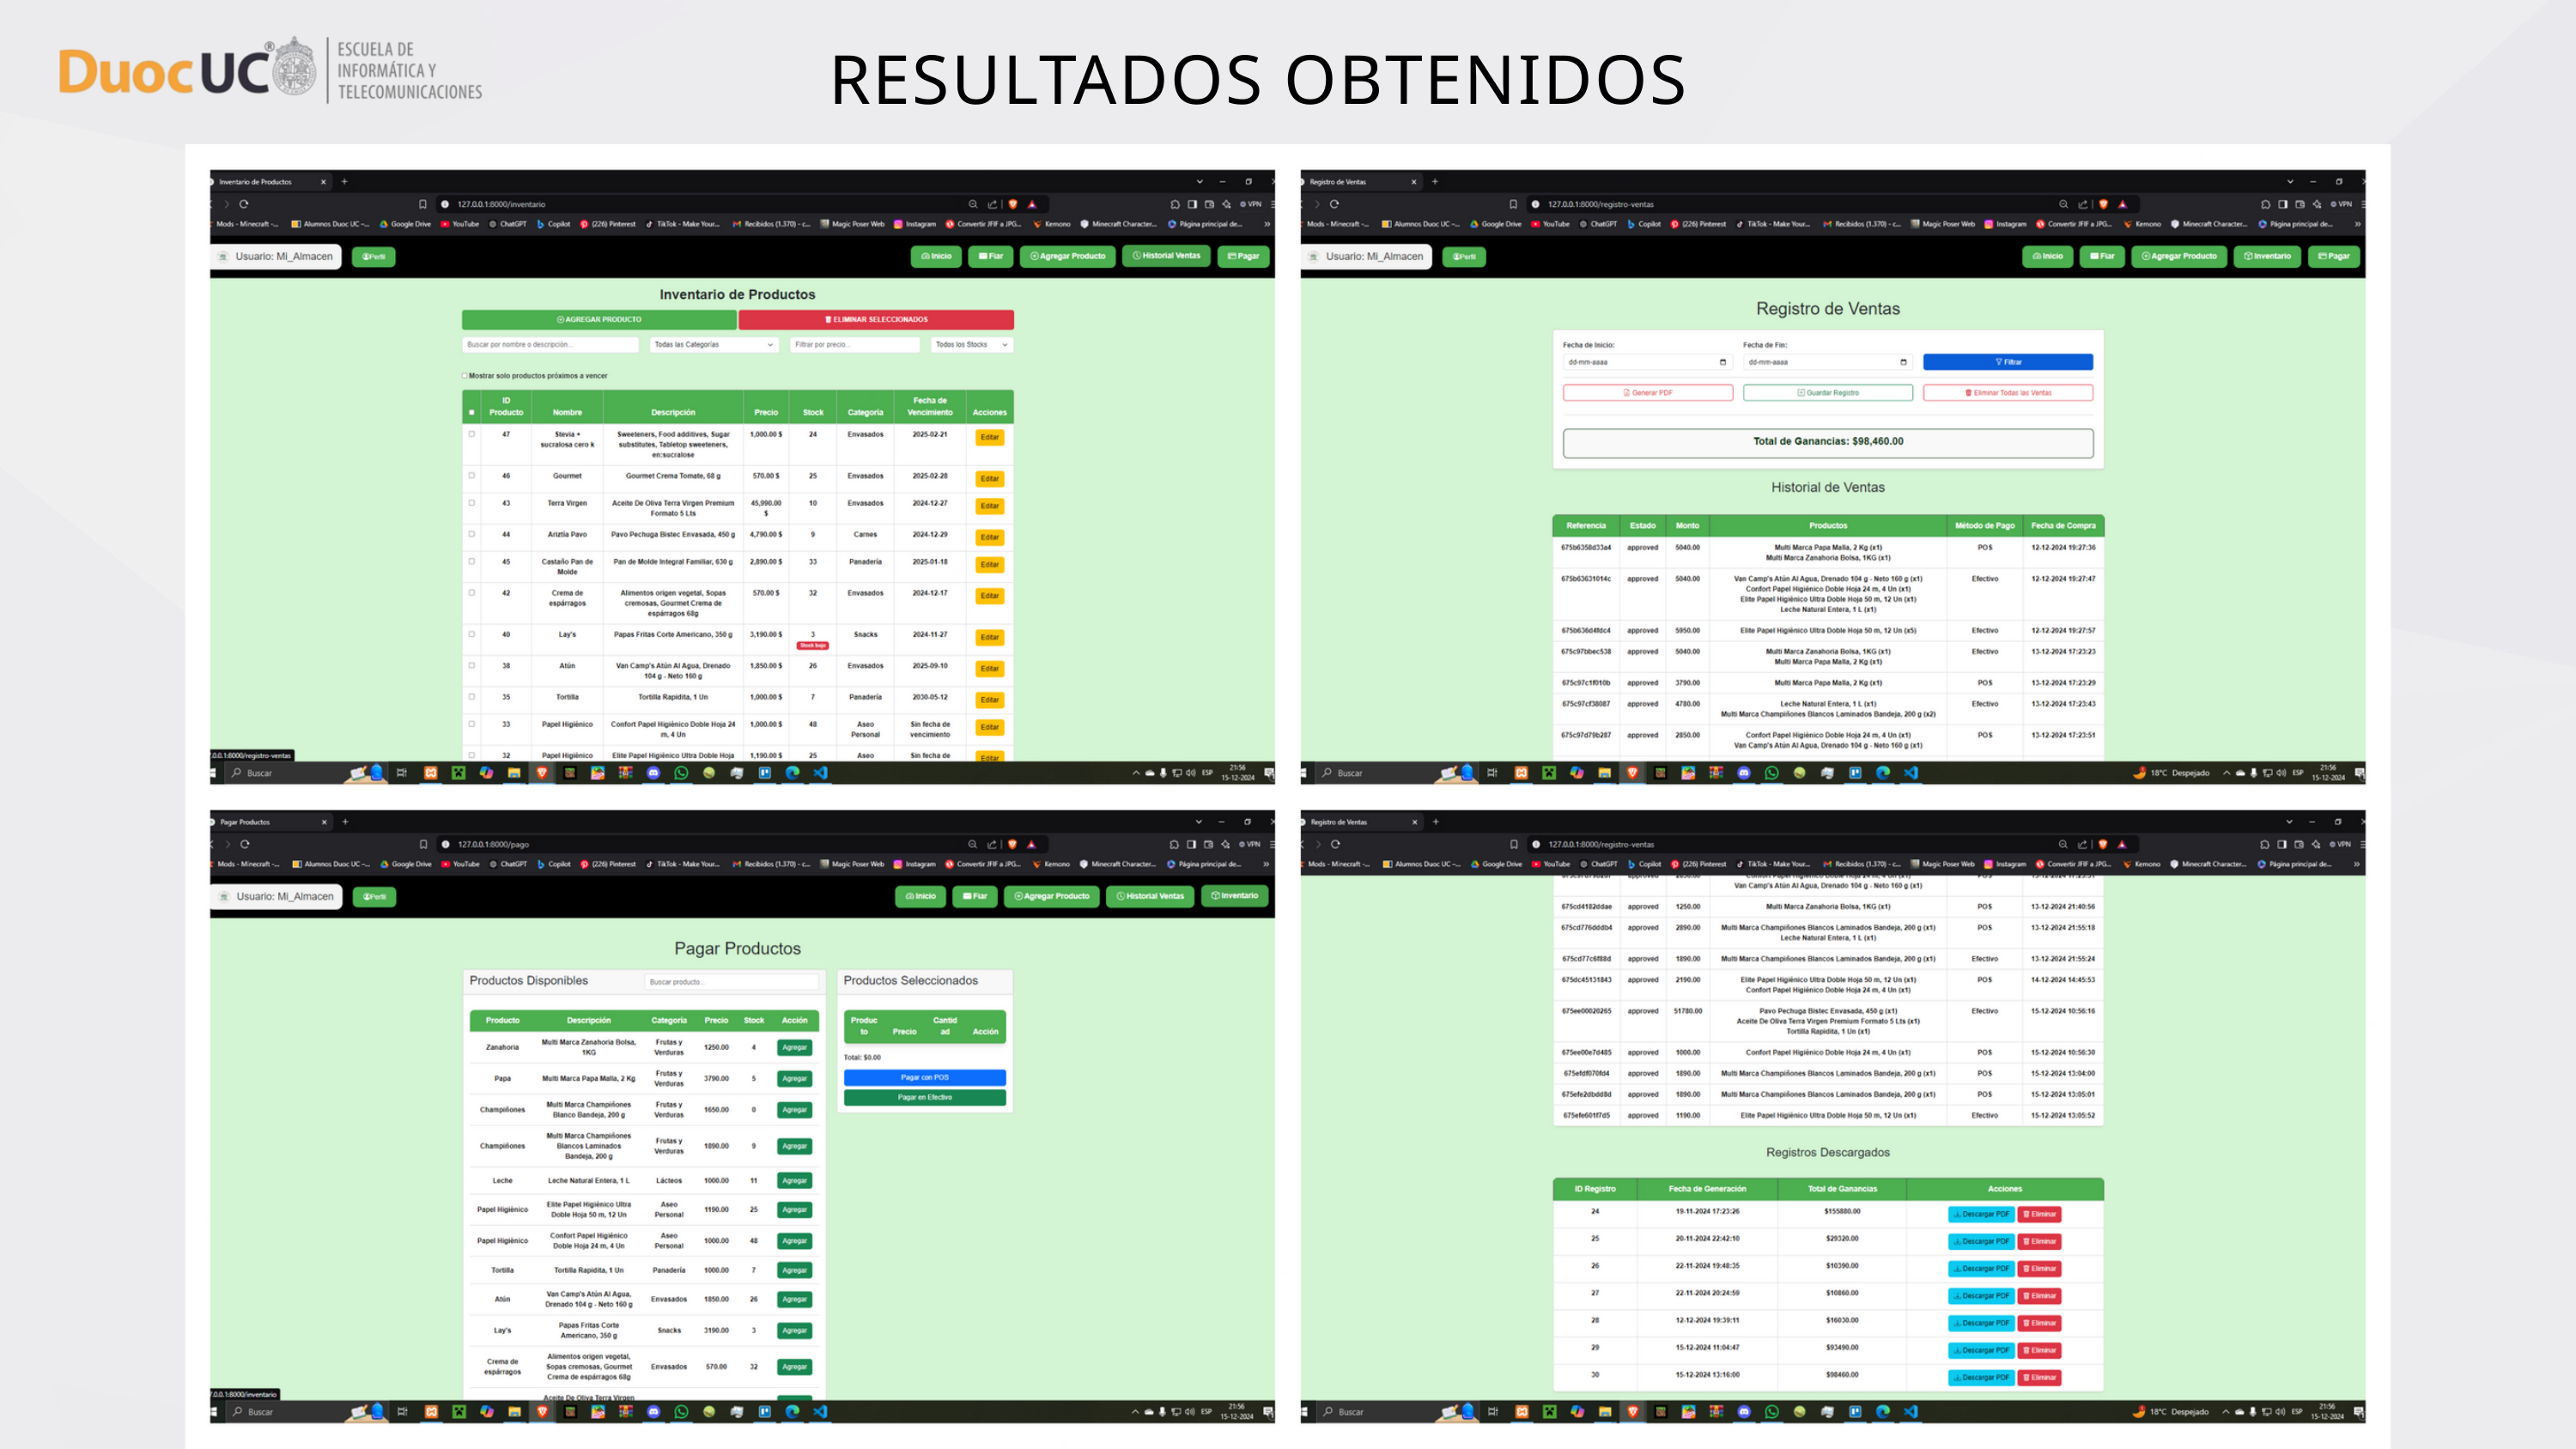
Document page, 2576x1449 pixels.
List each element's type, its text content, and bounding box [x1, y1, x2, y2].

text_box RESULTADOS OBTENIDOS [828, 48, 1790, 118]
text_box [185, 144, 2391, 1449]
text_box [58, 26, 483, 132]
text_box [0, 0, 2576, 1449]
